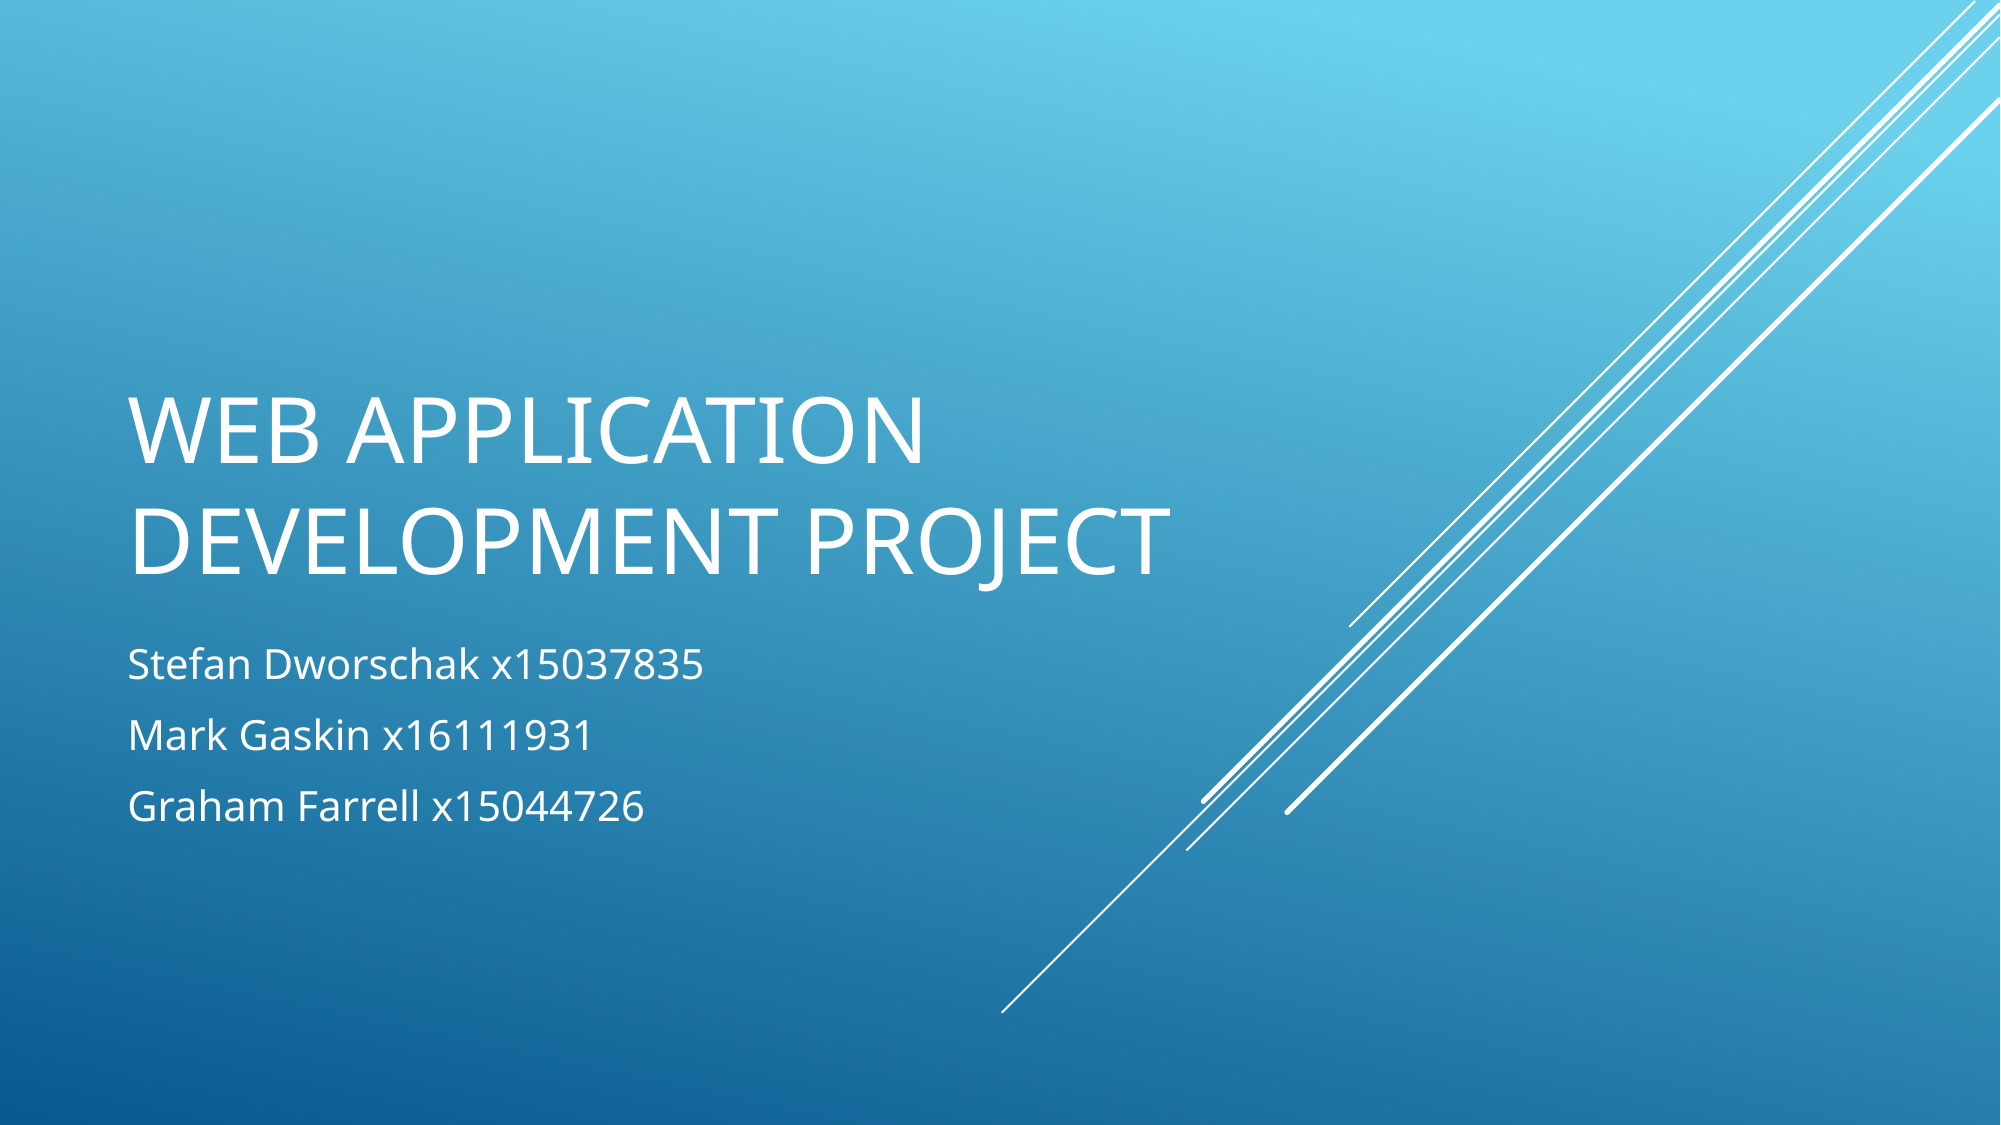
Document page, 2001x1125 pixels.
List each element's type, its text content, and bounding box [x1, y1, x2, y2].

subtitle Stefan Dworschak x15037835 Mark Gaskin x16111931 Graham Farrell x15044726 [112, 630, 1163, 950]
title WEB APPLICATION DEVELOPMENT PROJECT [112, 112, 1425, 600]
